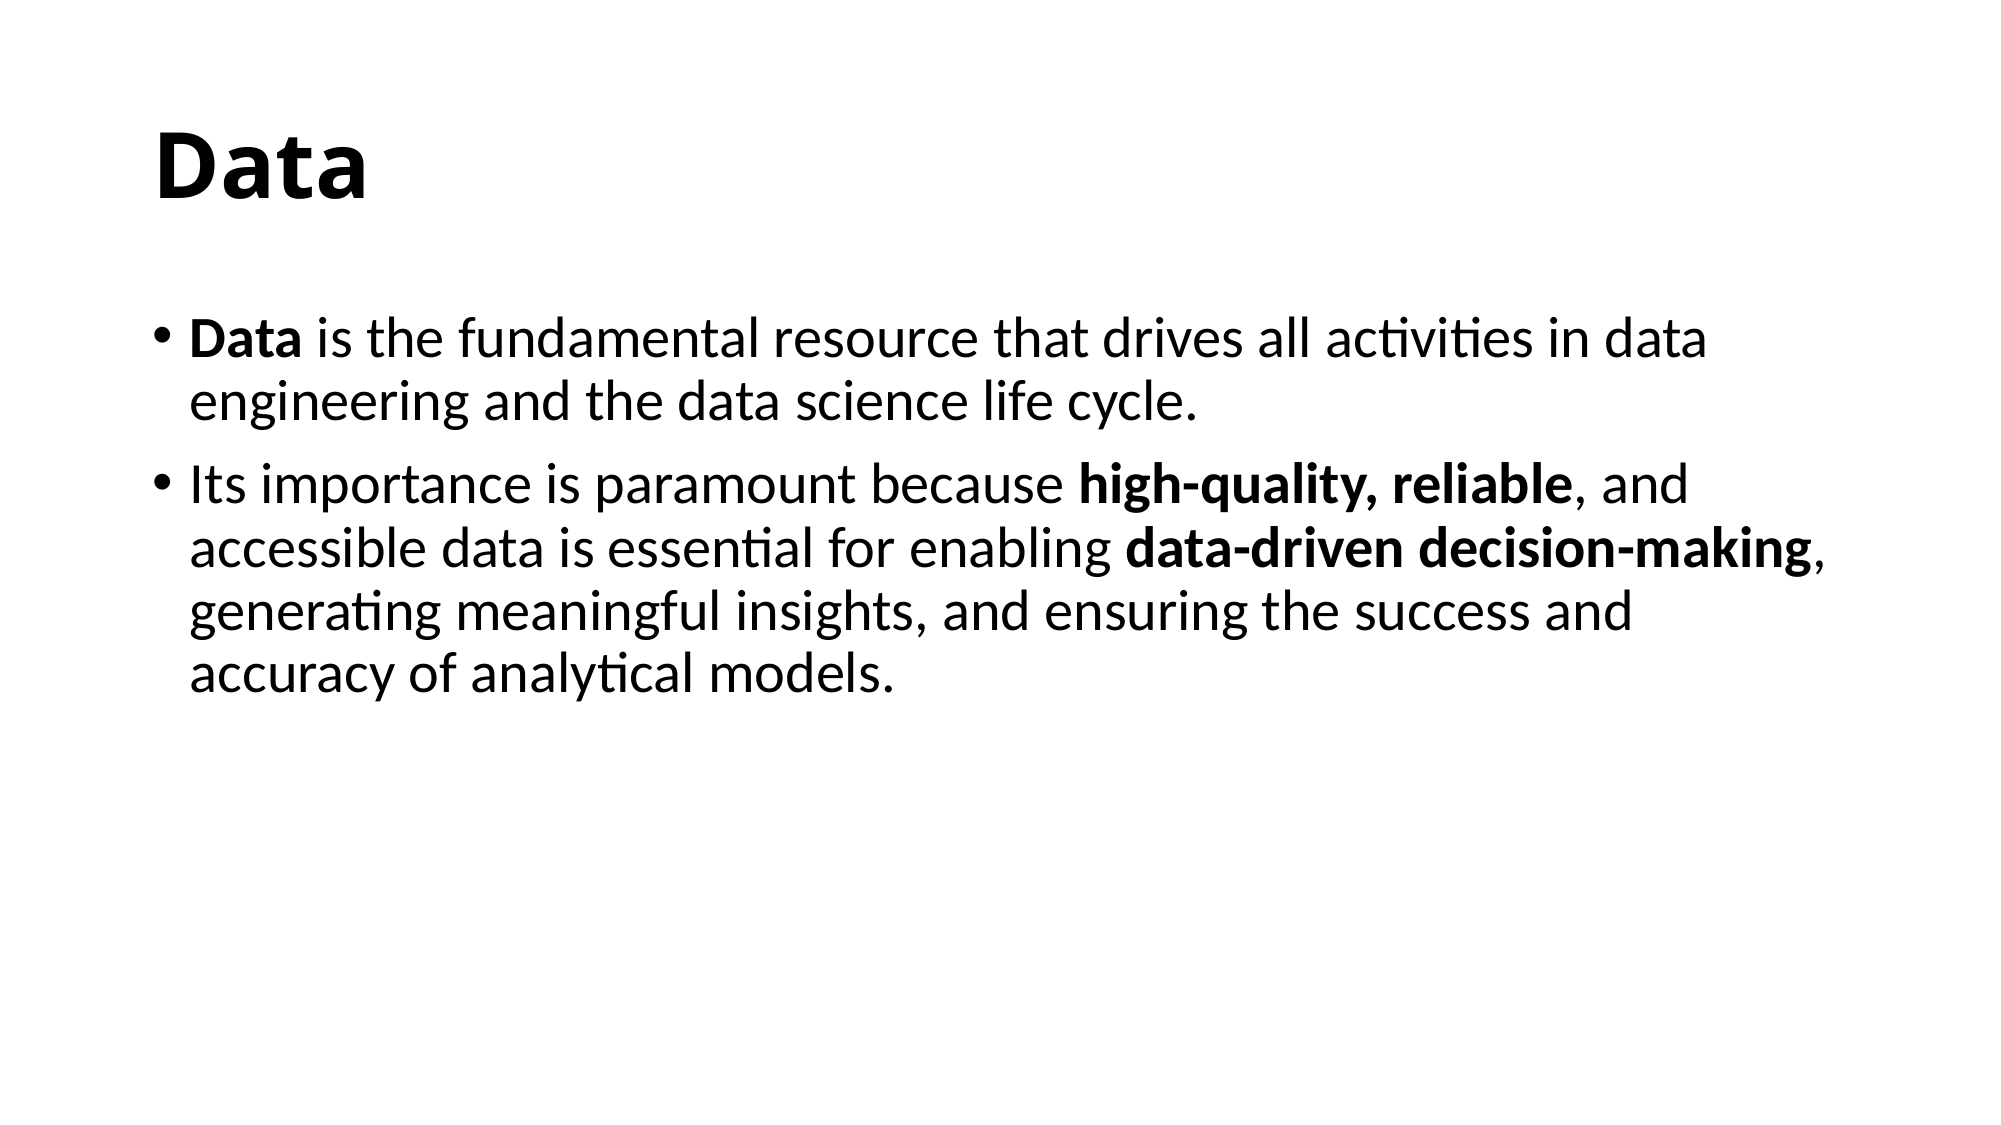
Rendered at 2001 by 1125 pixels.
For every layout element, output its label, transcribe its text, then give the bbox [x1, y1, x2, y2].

title Data [137, 59, 1863, 278]
list Data is the fundamental resource that drives all activities in data engineering and the data science life cycle. Its importance is paramount because high-quality, reliable, and accessible data is essential for enabling data-driven decision-making, generating meaningful insights, and ensuring the success and accuracy of analytical models. [137, 299, 1863, 1014]
